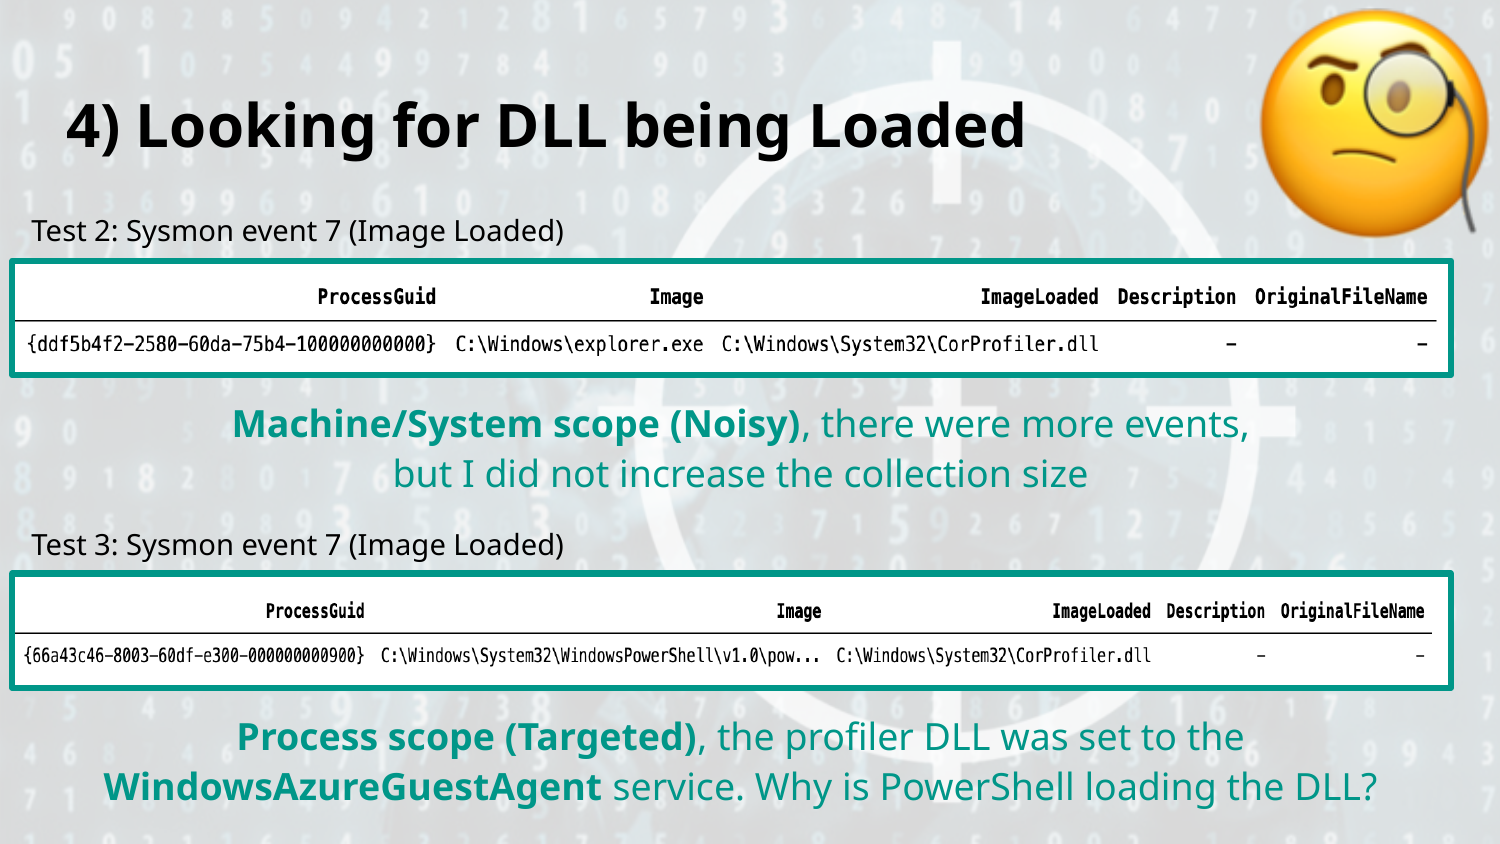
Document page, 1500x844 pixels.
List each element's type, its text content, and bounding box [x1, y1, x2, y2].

title 4) Looking for DLL being Loaded [51, 72, 1244, 176]
picture [1249, 0, 1500, 250]
picture [15, 576, 1448, 685]
text_box Process scope (Targeted), the profiler DLL was set to the WindowsAzureGuestAgent service. Why is PowerShell loading the DLL? [15, 693, 1448, 824]
list Machine/System scope (Noisy), there were more events, but I did not increase the collection size [15, 380, 1448, 512]
text_box Test 2: Sysmon event 7 (Image Loaded) [16, 197, 1225, 258]
text_box Test 3: Sysmon event 7 (Image Loaded) [16, 512, 1133, 570]
picture [15, 263, 1448, 373]
